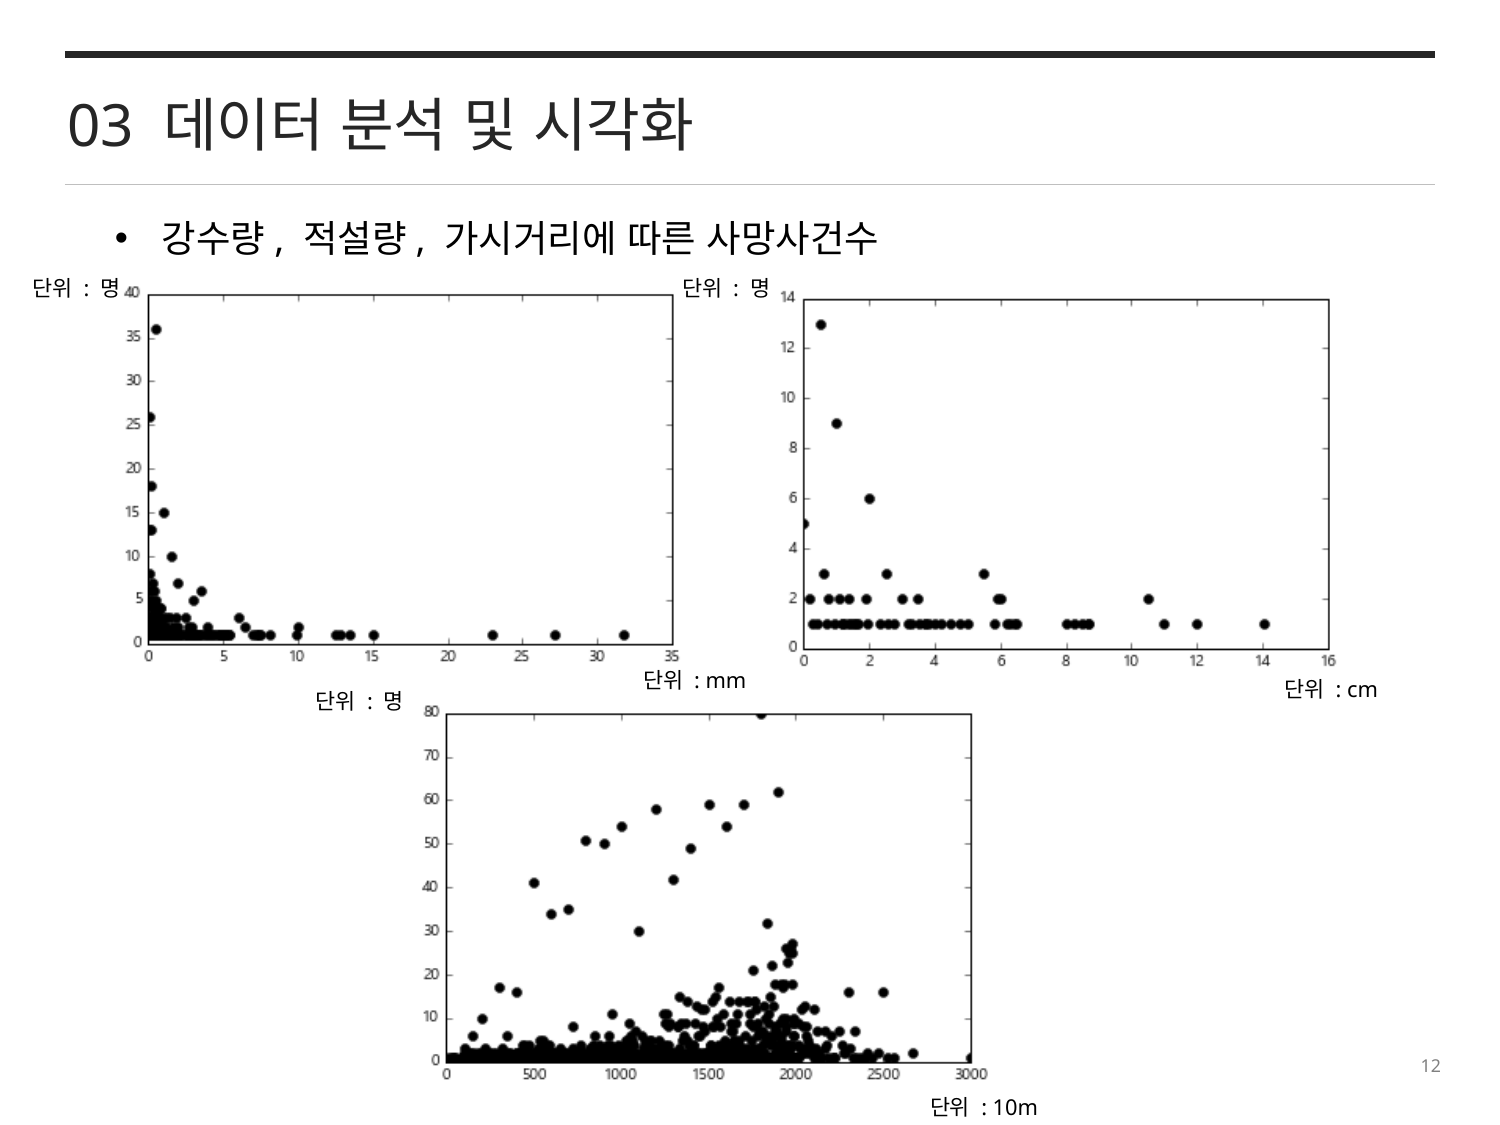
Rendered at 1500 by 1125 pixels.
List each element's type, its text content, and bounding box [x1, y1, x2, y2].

picture [111, 271, 1377, 1104]
text_box 03 데이터 분석 및 시각화 [53, 80, 1187, 236]
text_box 단위 : cm [1269, 668, 1500, 710]
text_box 단위 : 10m [915, 1086, 1152, 1125]
text_box 강수량, 적설량, 가시거리에 따른 사망사건수 [100, 208, 951, 268]
text_box 단위 : 명 [301, 694, 383, 722]
text_box 단위 : 명 [667, 267, 904, 309]
text_box 단위 : mm [707, 659, 756, 682]
text_box 단위 : 명 [17, 267, 254, 309]
